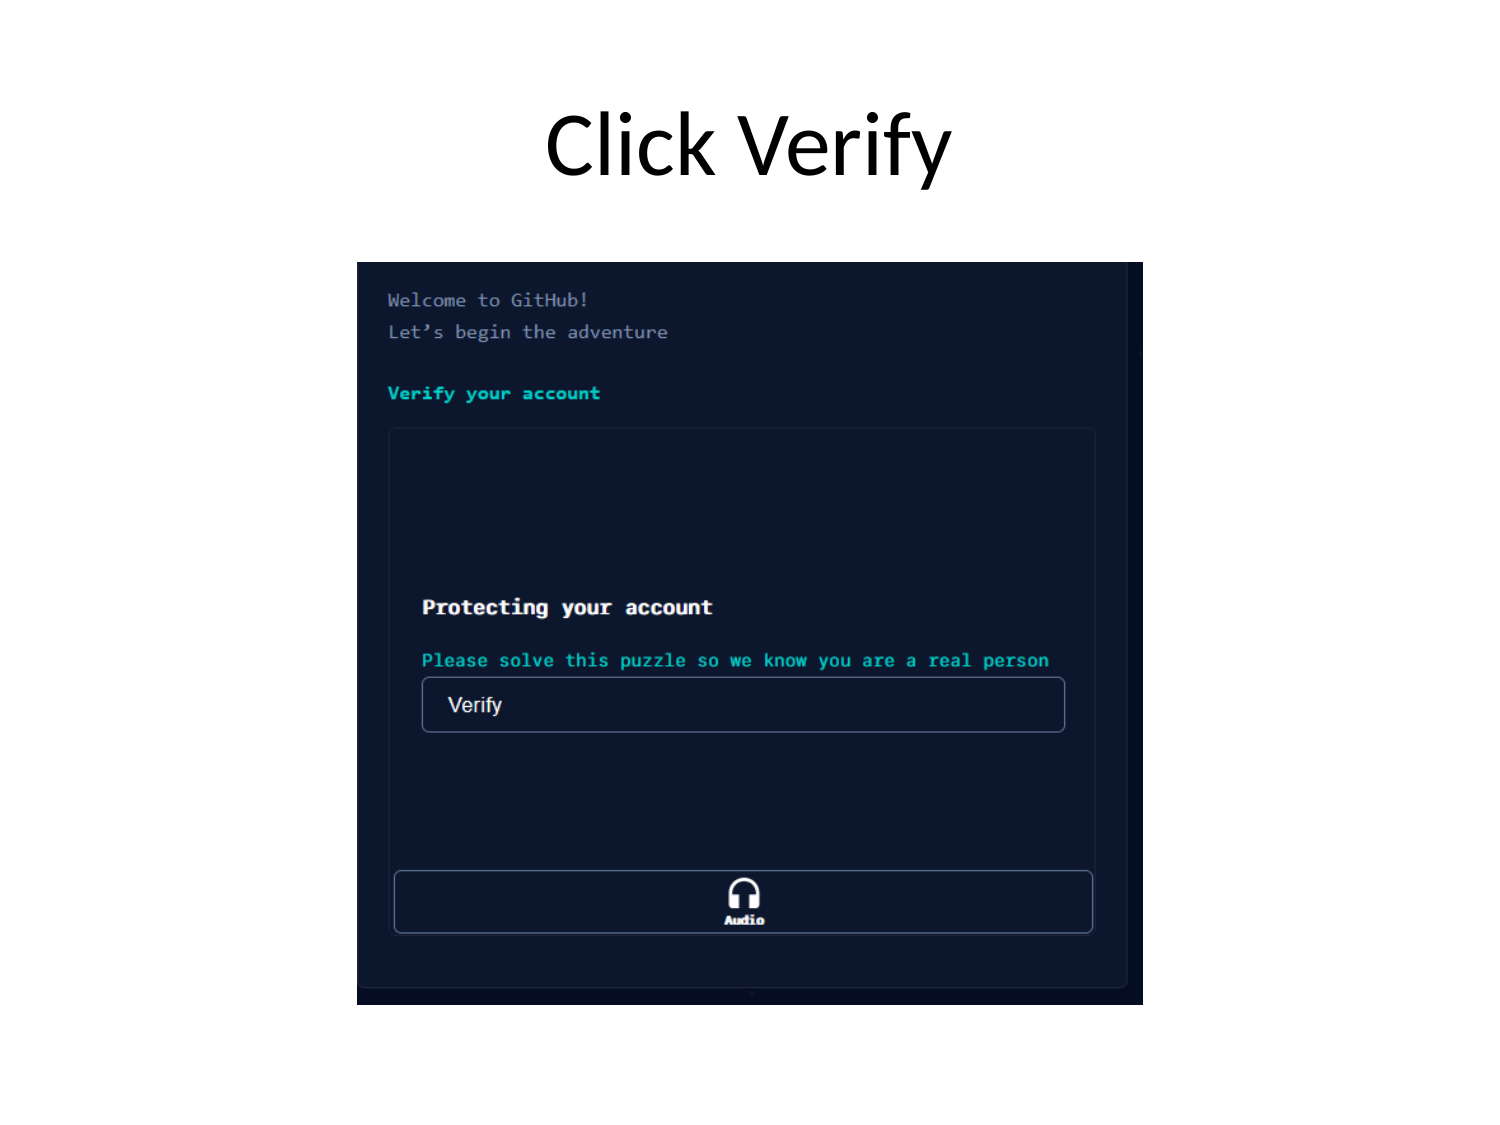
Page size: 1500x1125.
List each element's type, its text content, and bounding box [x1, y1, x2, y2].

title Click Verify [75, 45, 1425, 233]
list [356, 262, 1143, 1006]
